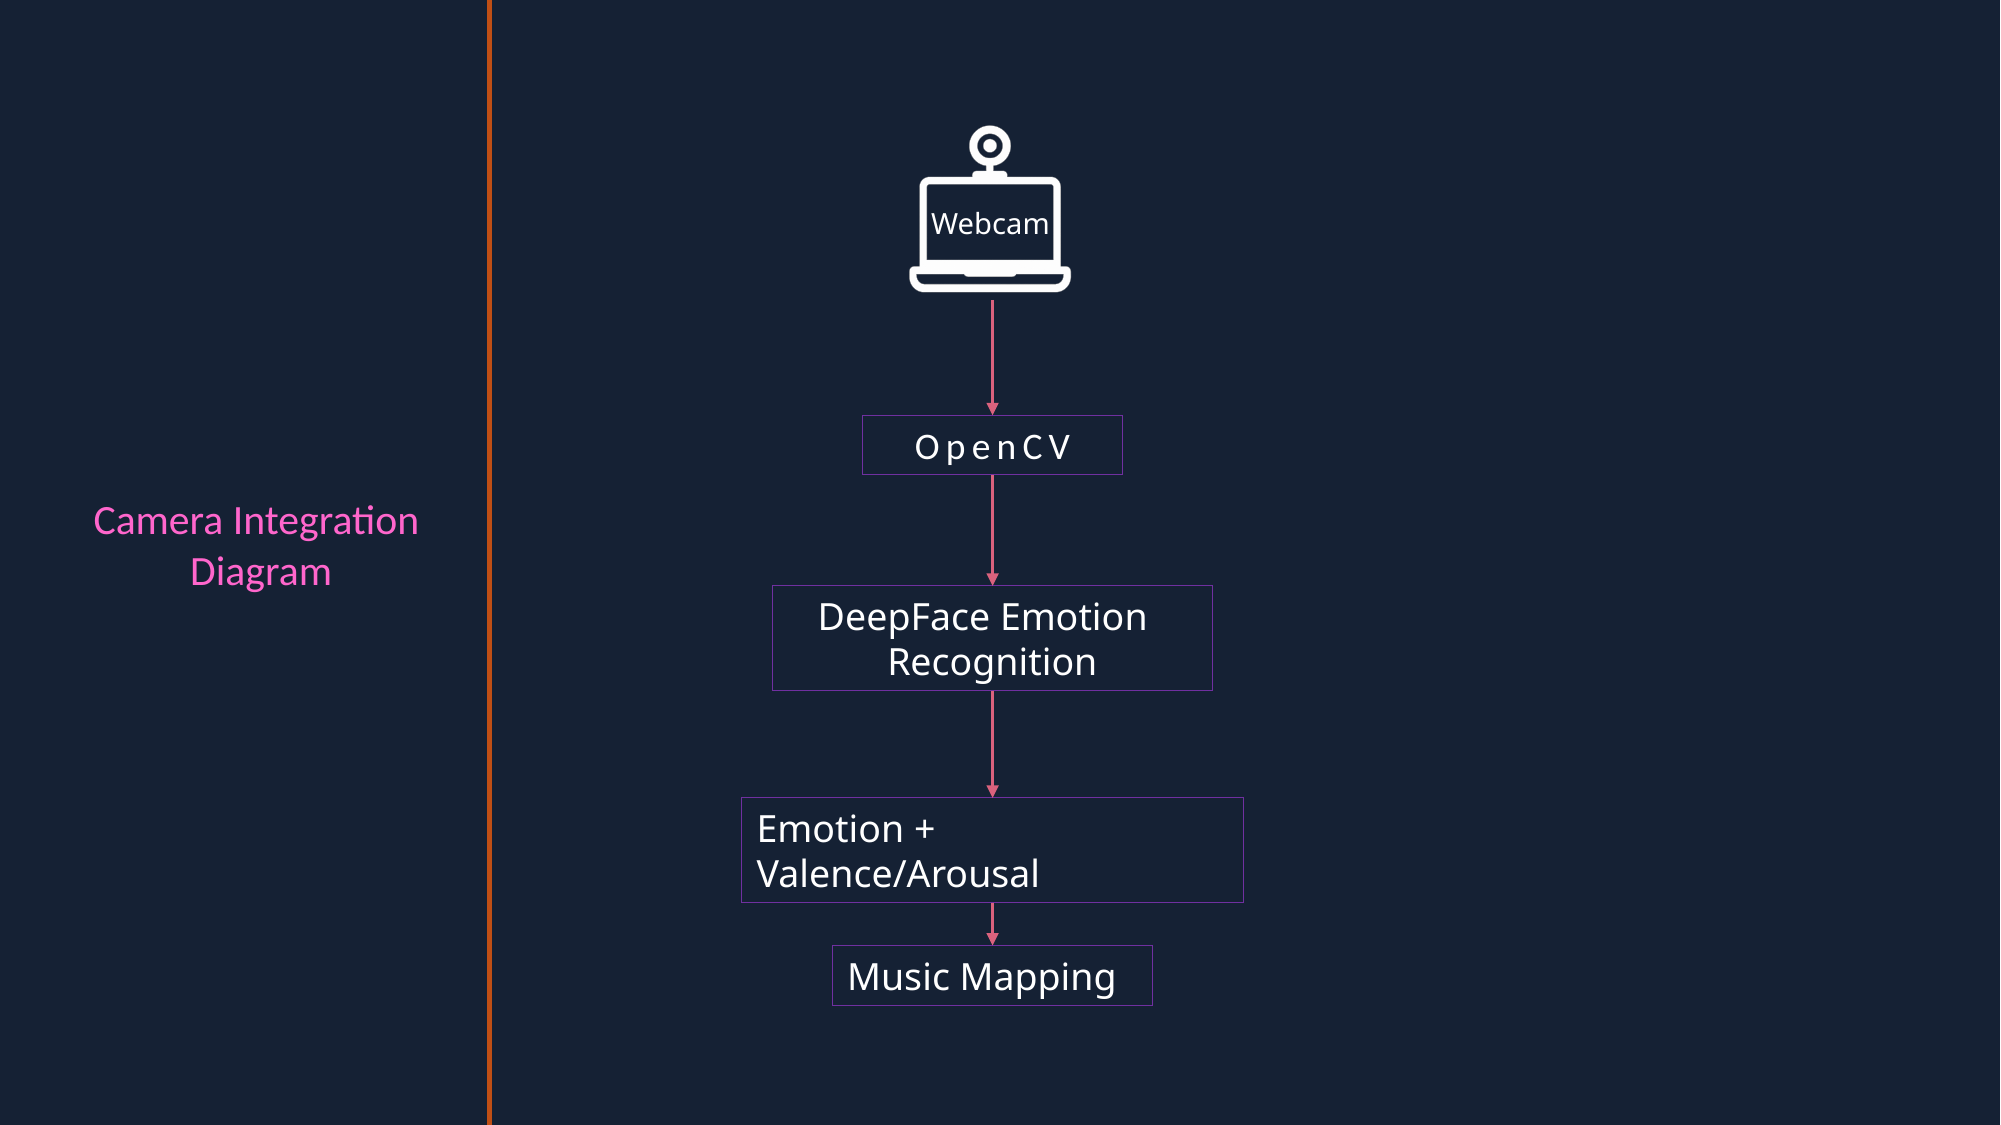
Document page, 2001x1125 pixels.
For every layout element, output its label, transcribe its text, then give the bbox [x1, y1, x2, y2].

text_box Webcam [1089, 198, 1097, 249]
text_box Emotion + Valence/Arousal [741, 797, 1244, 903]
text_box Music Mapping [832, 945, 1153, 1006]
picture [896, 118, 1089, 301]
text_box DeepFace Emotion Recognition [772, 585, 1213, 691]
text_box OpenCV [862, 415, 1123, 475]
text_box Camera Integration Diagram [30, 485, 483, 601]
